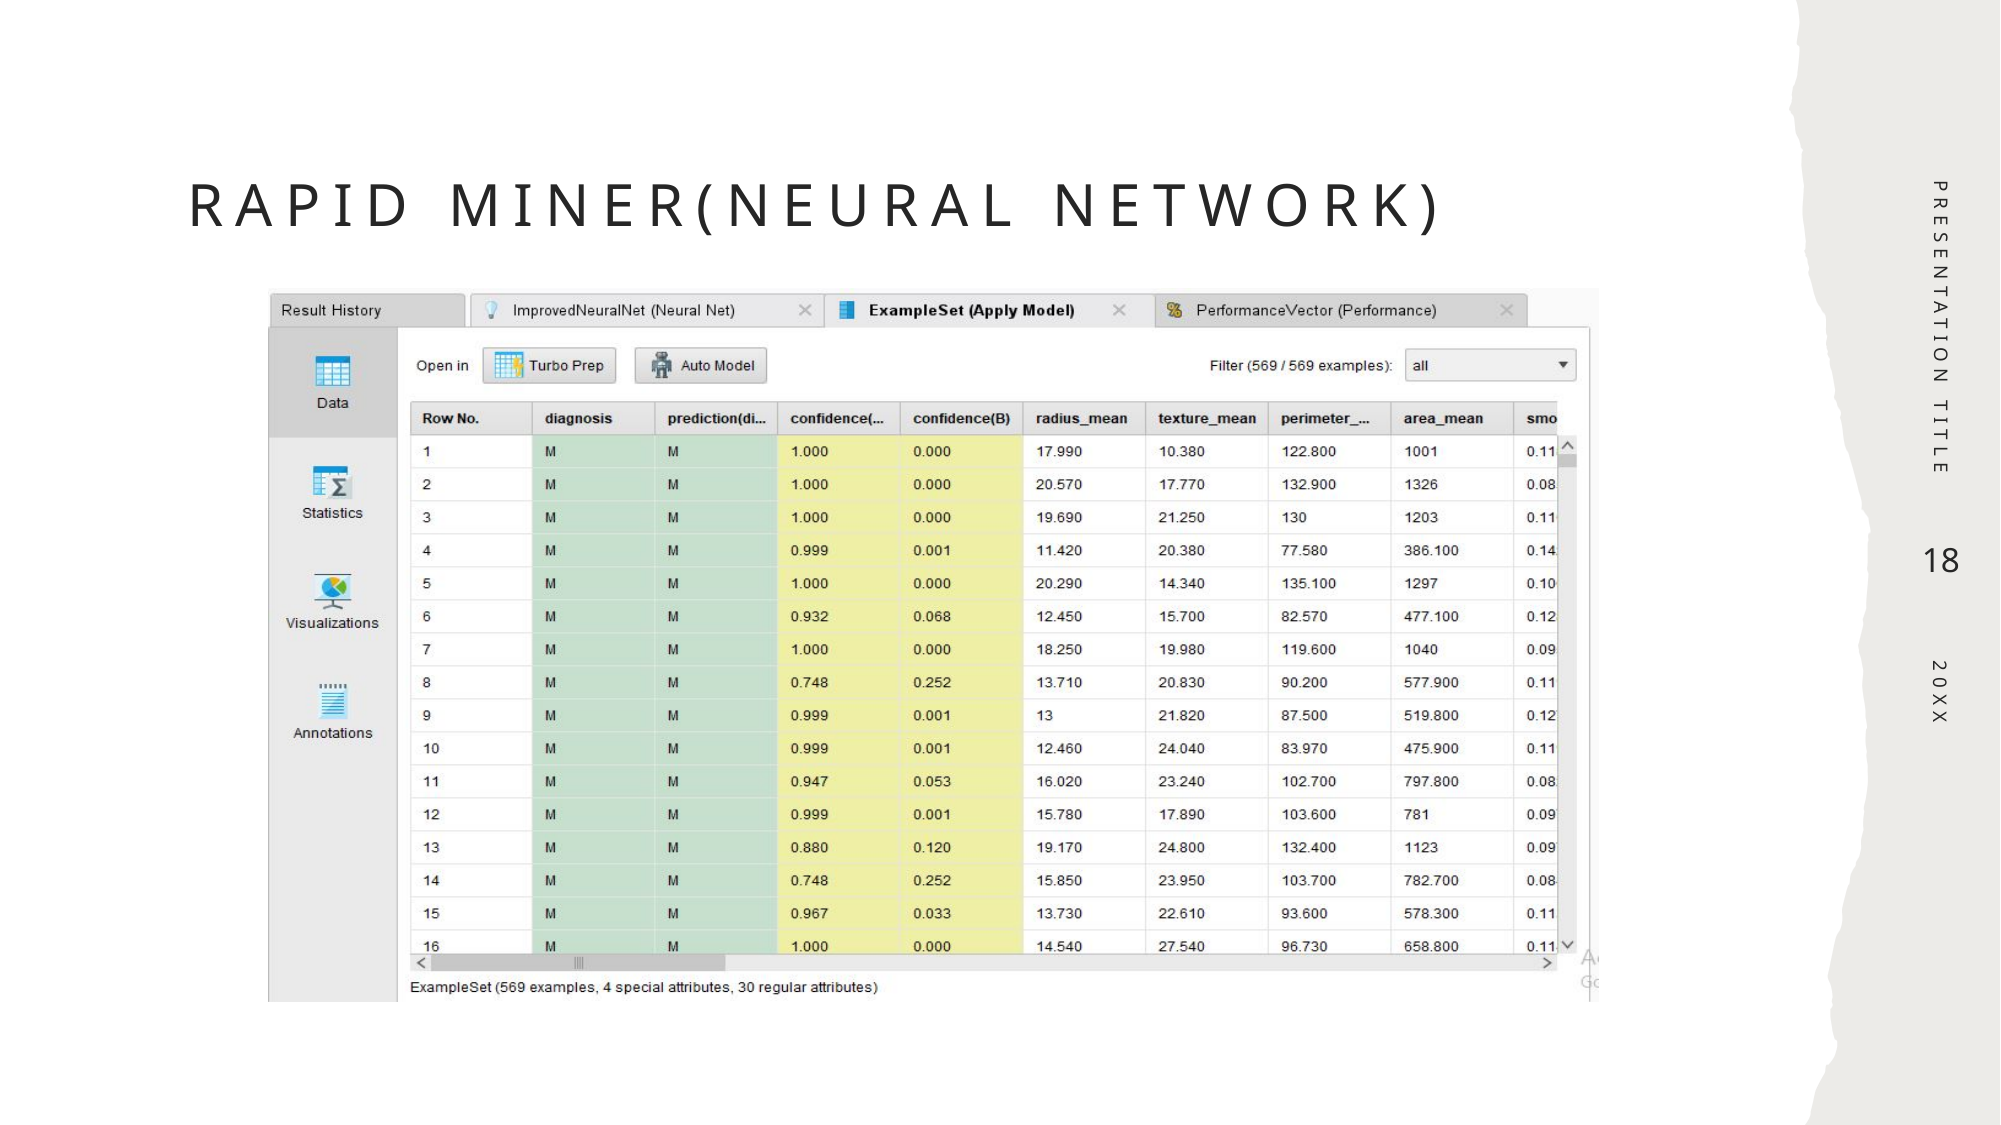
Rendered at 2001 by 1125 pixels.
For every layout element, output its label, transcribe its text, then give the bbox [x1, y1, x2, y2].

footer PRESENTATION TITLE [1911, 33, 1972, 489]
slide_number 20XX [1910, 645, 1971, 1080]
slide_number 18 [1896, 514, 1986, 610]
picture [1789, 0, 2000, 1125]
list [268, 288, 1599, 1003]
title Rapid miner(Neural Network) [172, 99, 1732, 300]
